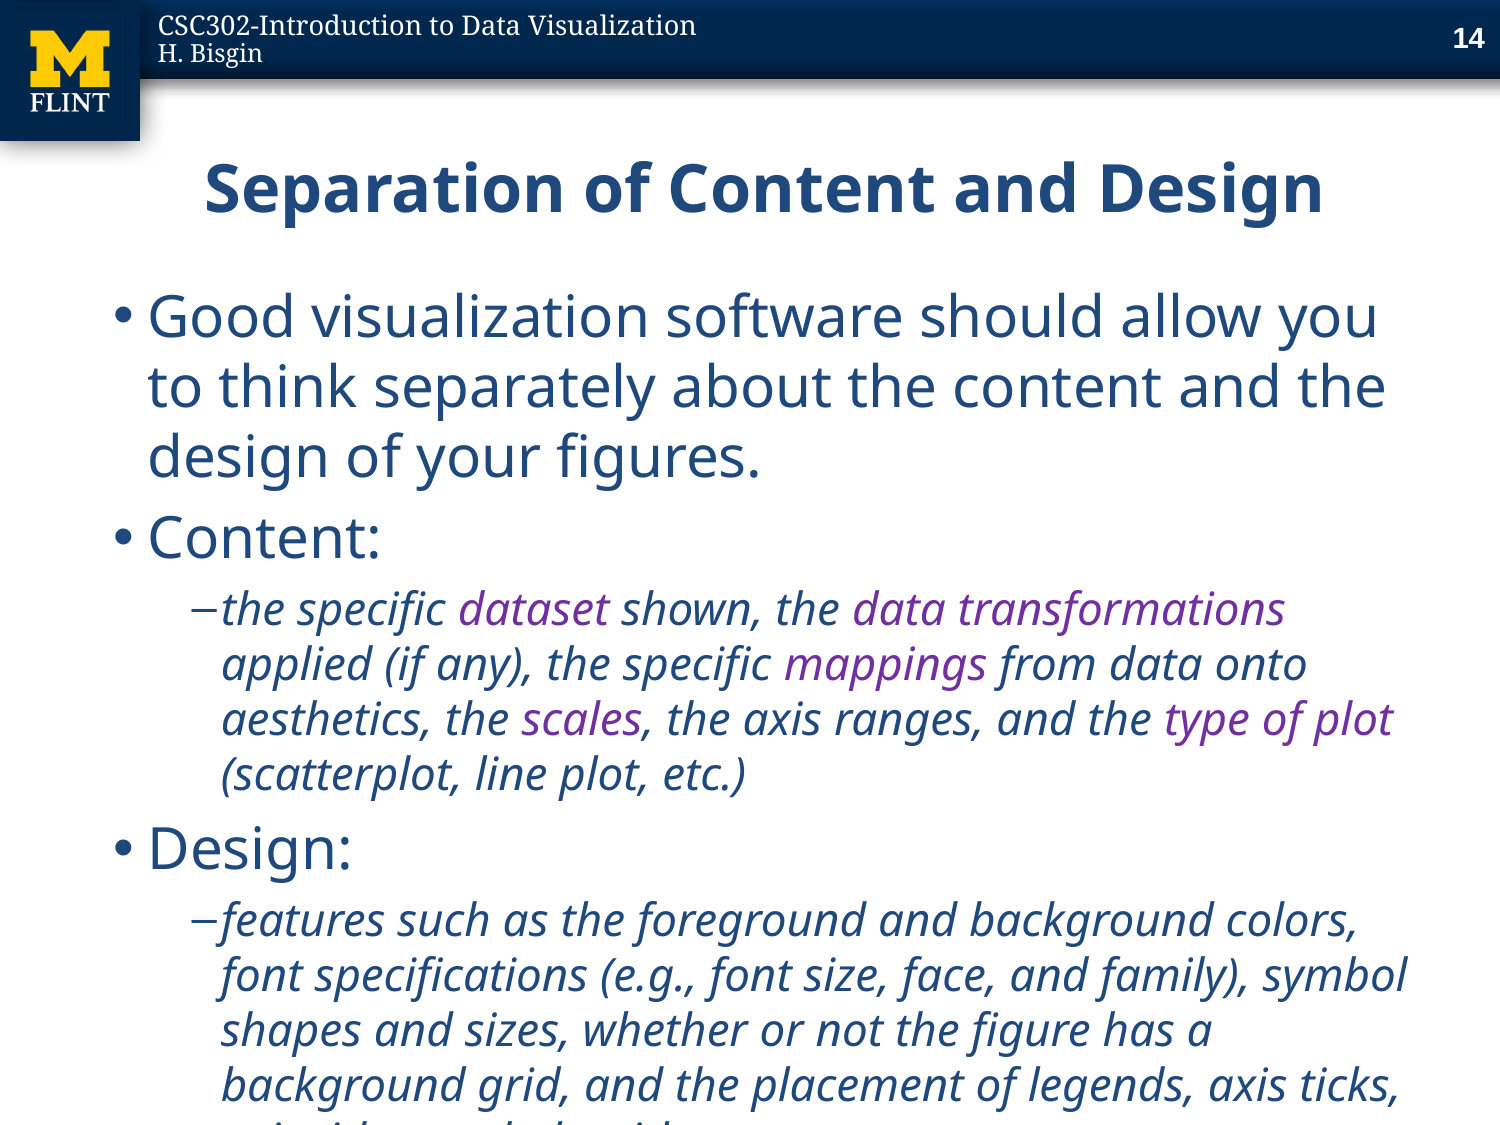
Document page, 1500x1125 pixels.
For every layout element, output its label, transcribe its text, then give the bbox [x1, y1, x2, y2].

list Good visualization software should allow you to think separately about the content and the design of your figures. Content: the specific dataset shown, the data transformations applied (if any), the specific mappings from data onto aesthetics, the scales, the axis ranges, and the type of plot (scatterplot, line plot, etc.) Design: features such as the foreground and background colors, font specifications (e.g., font size, face, and family), symbol shapes and sizes, whether or not the figure has a background grid, and the placement of legends, axis ticks, axis titles, and plot titles. [75, 269, 1425, 990]
slide_number 14 [1149, 6, 1500, 67]
title Separation of Content and Design [73, 109, 1457, 263]
picture [0, 0, 1500, 1122]
